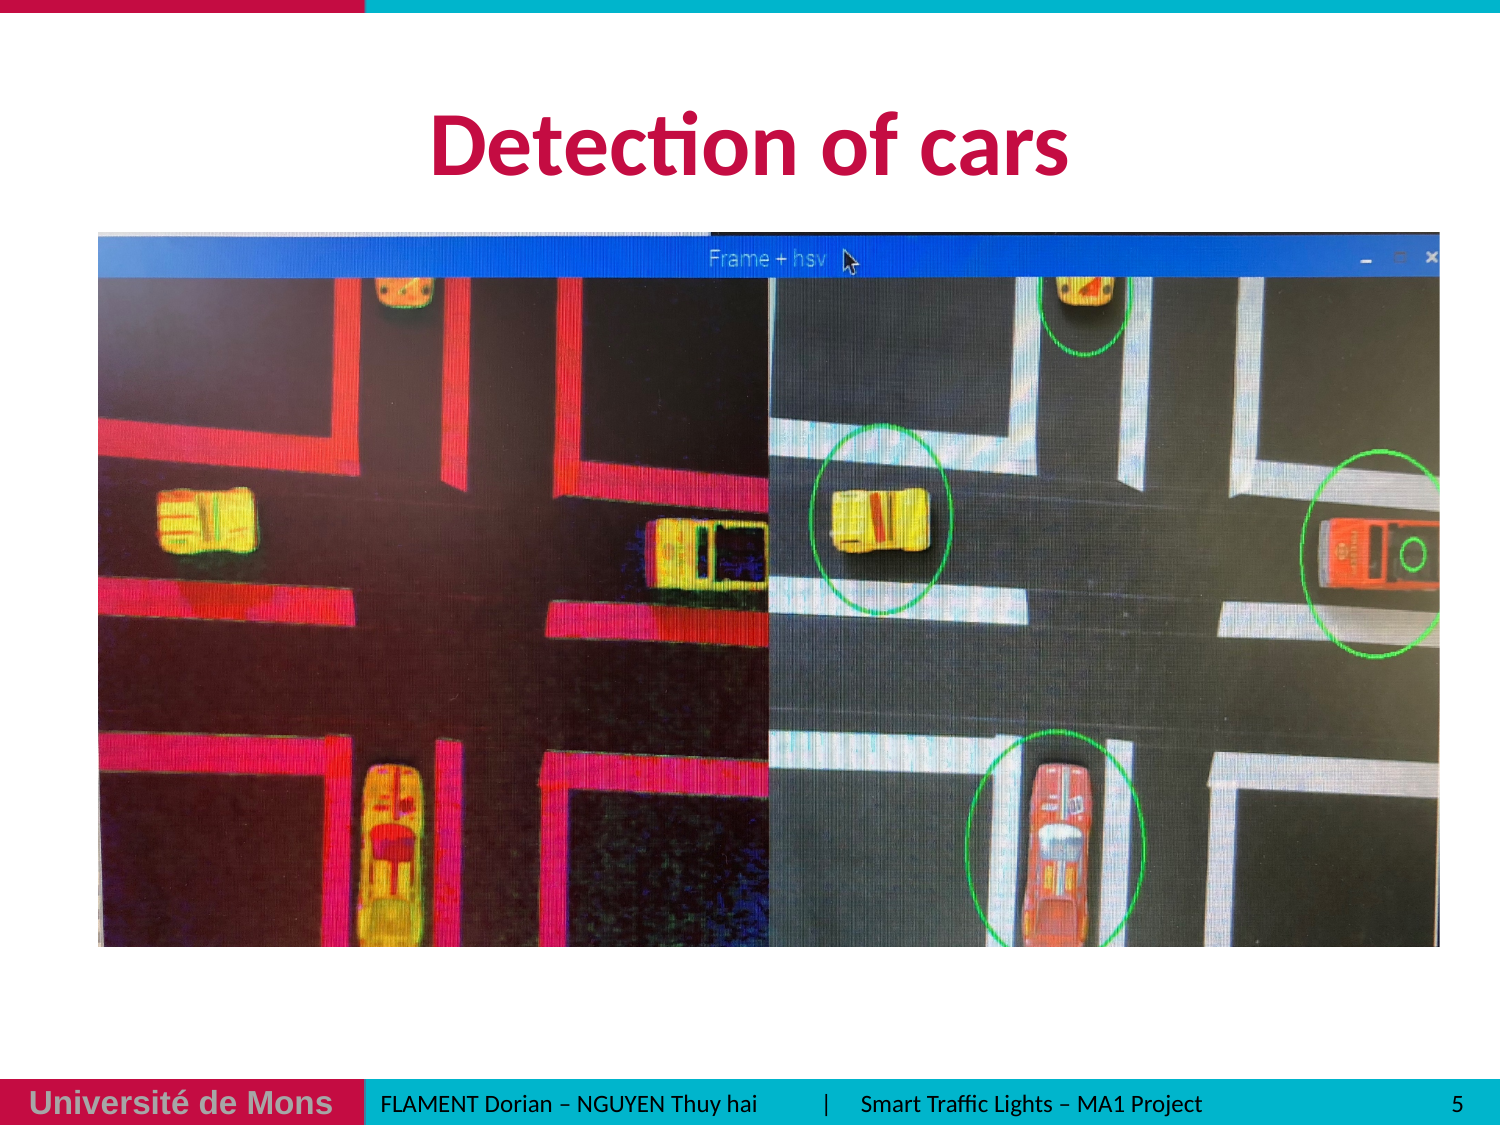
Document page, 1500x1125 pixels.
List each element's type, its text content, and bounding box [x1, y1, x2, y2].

picture [97, 232, 1440, 947]
slide_number 5 [1416, 1079, 1500, 1125]
picture [0, 0, 1500, 13]
picture [0, 1079, 365, 1125]
footer FLAMENT Dorian – NGUYEN Thuy hai | Smart Traffic Lights – MA1 Project [365, 1079, 1416, 1125]
title Detection of cars [75, 45, 1425, 233]
